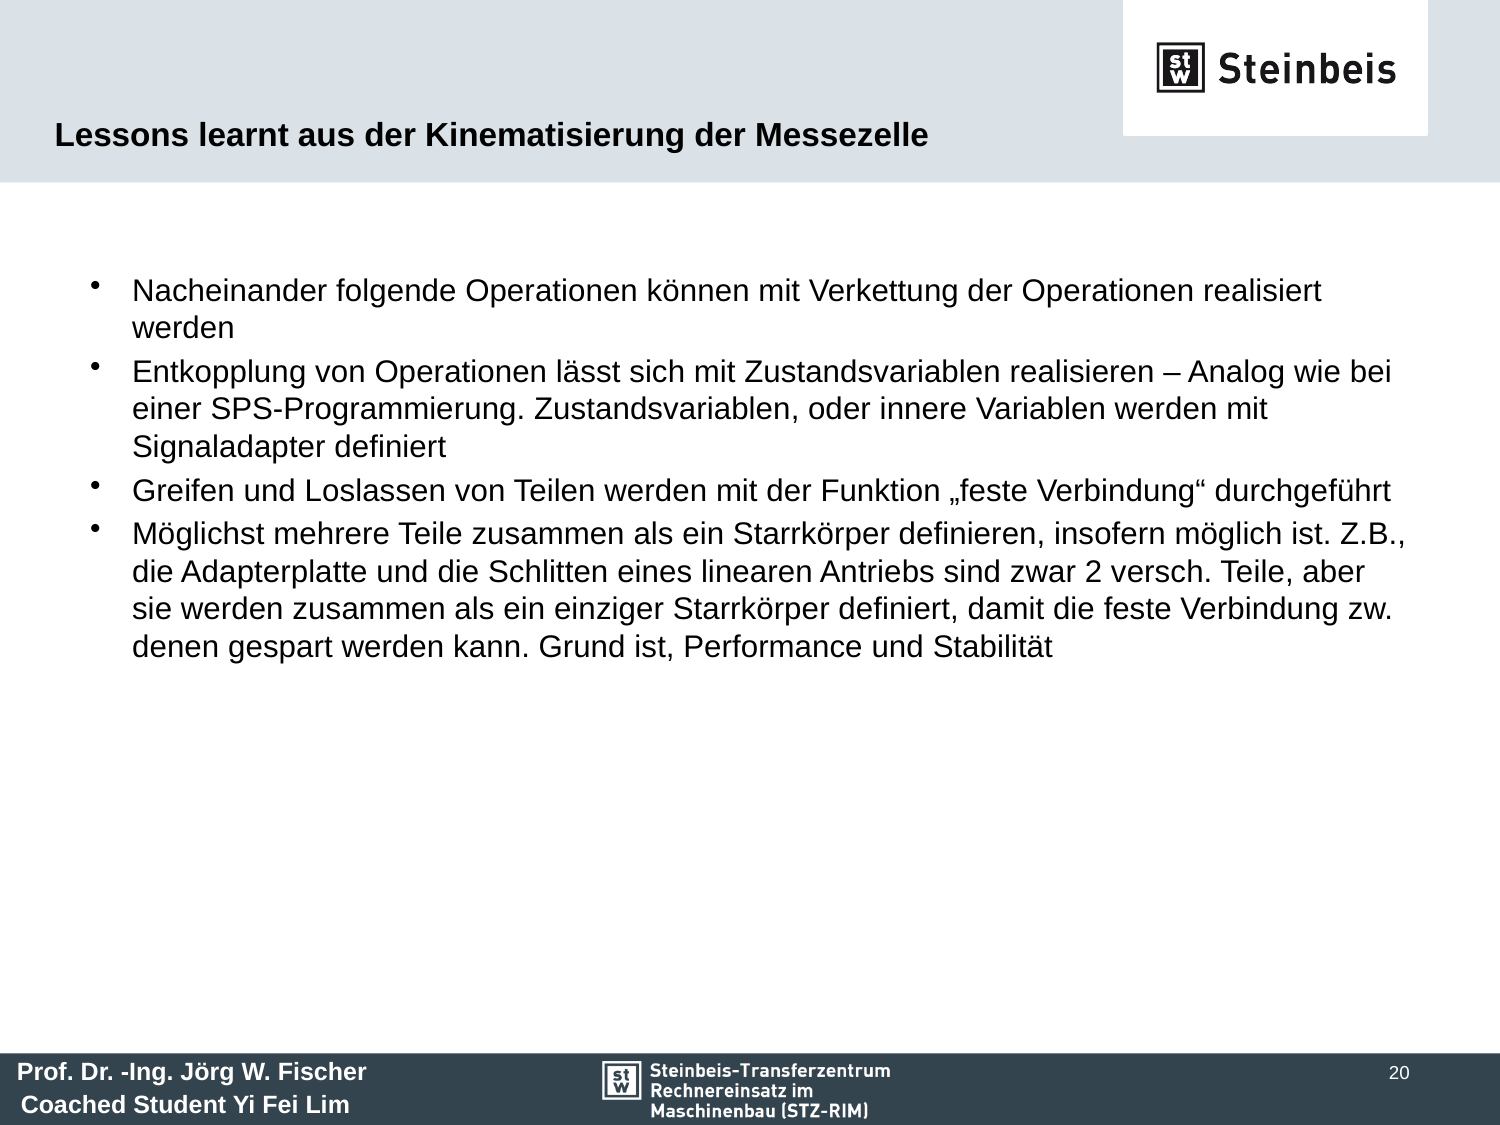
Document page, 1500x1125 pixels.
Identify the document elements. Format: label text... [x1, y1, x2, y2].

list Nacheinander folgende Operationen können mit Verkettung der Operationen realisiert werden Entkopplung von Operationen lässt sich mit Zustandsvariablen realisieren – Analog wie bei einer SPS-Programmierung. Zustandsvariablen, oder innere Variablen werden mit Signaladapter definiert Greifen und Loslassen von Teilen werden mit der Funktion „feste Verbindung“ durchgeführt Möglichst mehrere Teile zusammen als ein Starrkörper definieren, insofern möglich ist. Z.B., die Adapterplatte und die Schlitten eines linearen Antriebs sind zwar 2 versch. Teile, aber sie werden zusammen als ein einziger Starrkörper definiert, damit die feste Verbindung zw. denen gespart werden kann. Grund ist, Performance und Stabilität [74, 262, 1426, 1006]
slide_number 20 [1074, 1053, 1426, 1125]
picture [592, 1057, 908, 1121]
title Lessons learnt aus der Kinematisierung der Messezelle [39, 66, 951, 162]
picture [1108, 0, 1444, 143]
